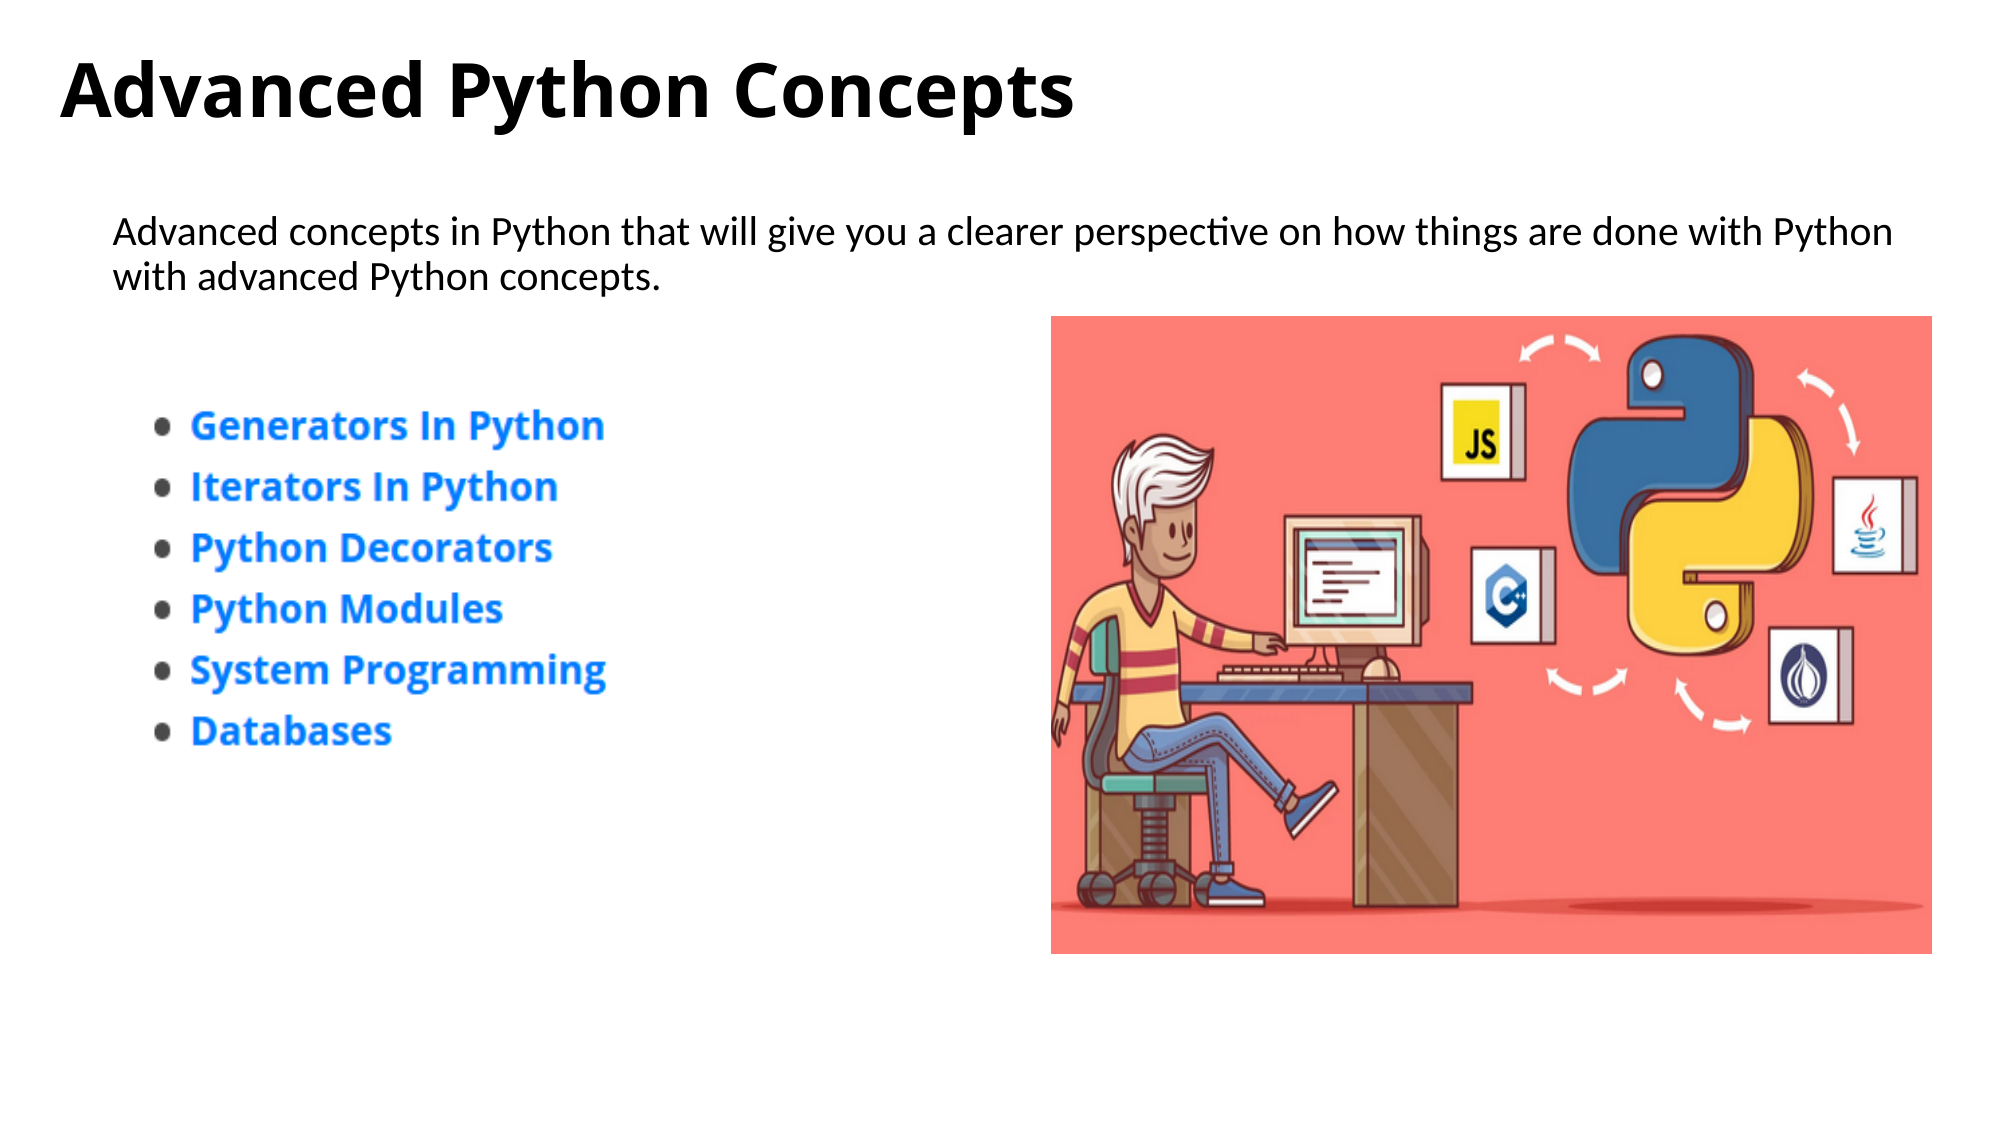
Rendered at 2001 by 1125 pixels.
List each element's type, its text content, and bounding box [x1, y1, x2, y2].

picture [120, 361, 637, 762]
title Advanced Python Concepts [44, 95, 1747, 182]
picture [1051, 316, 1932, 954]
list Advanced concepts in Python that will give you a clearer perspective on how things are done with Python with advanced Python concepts. [97, 131, 1955, 900]
